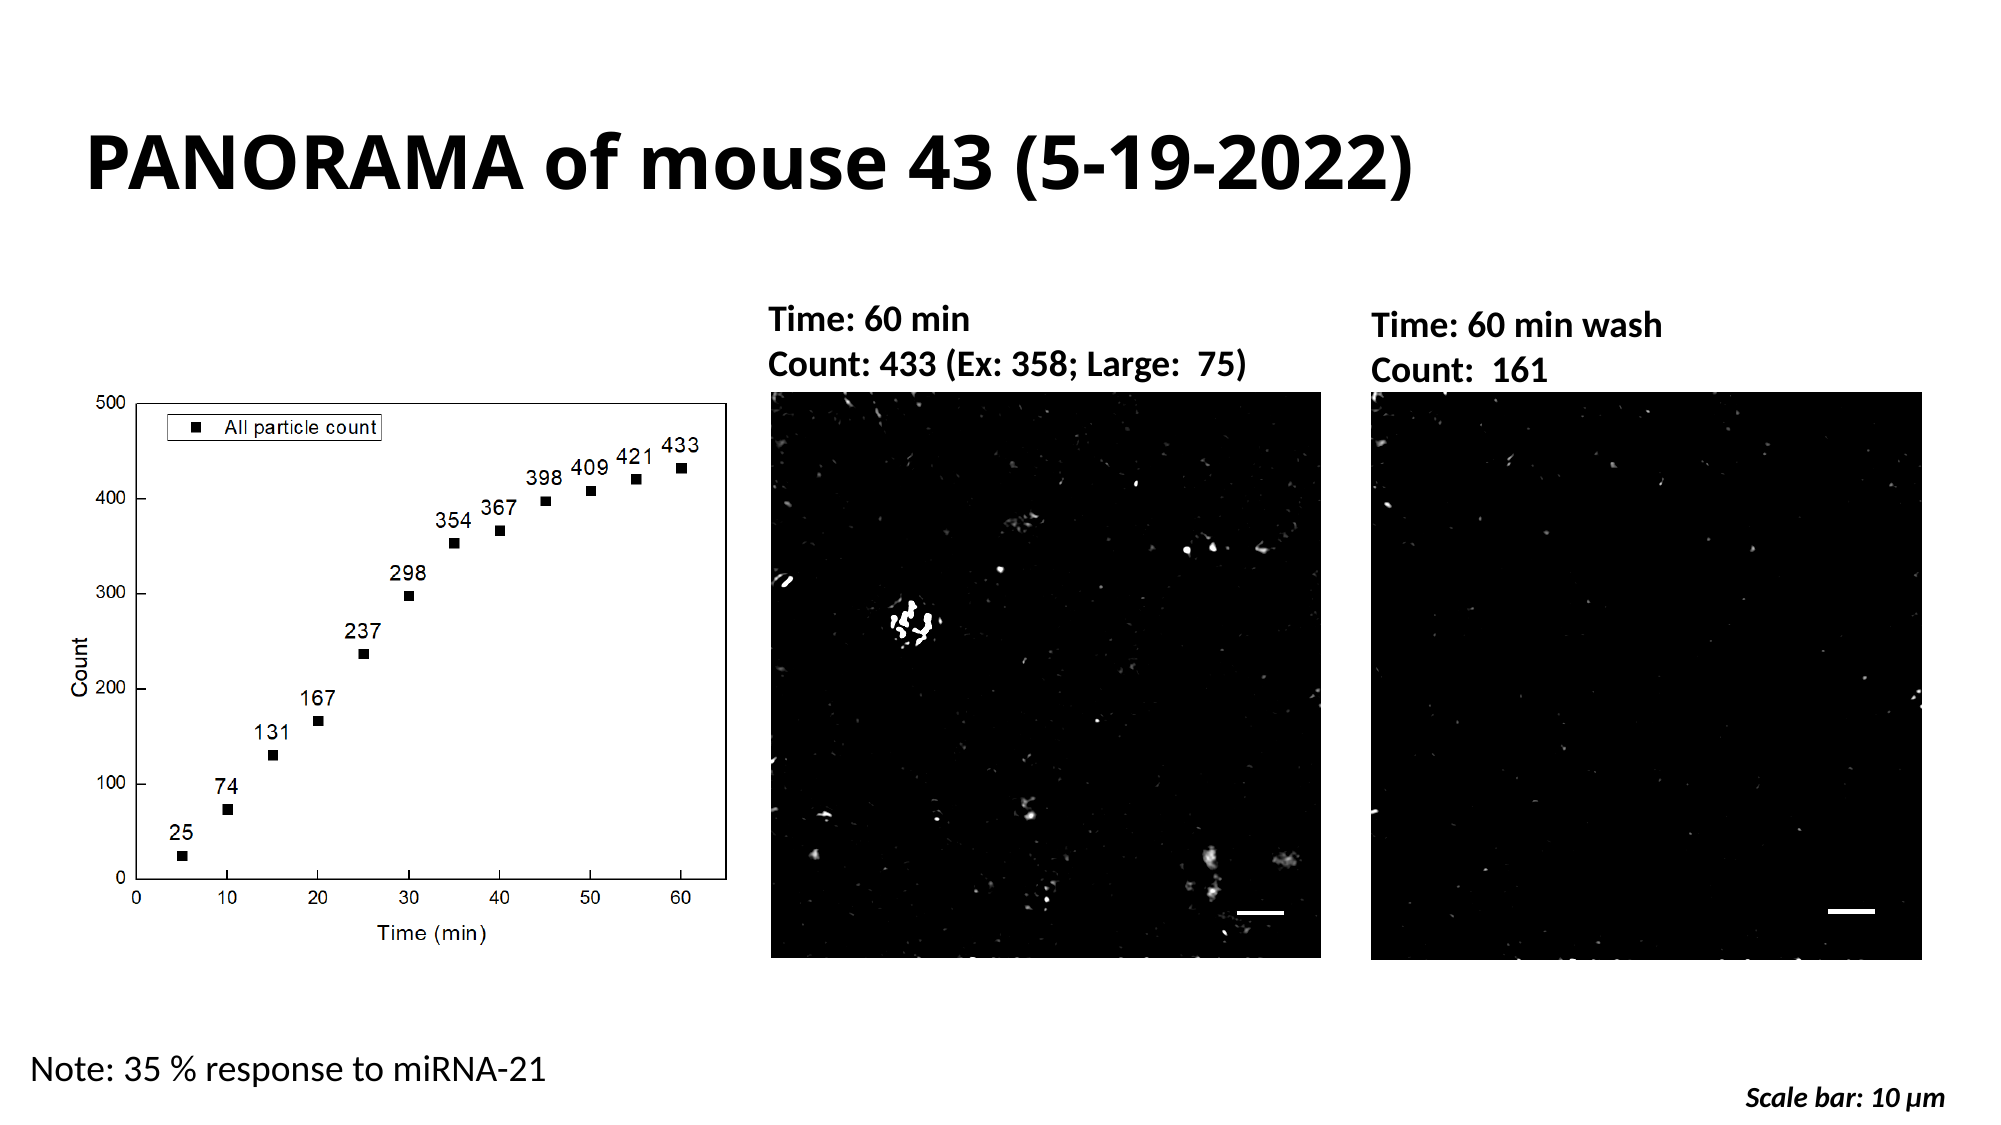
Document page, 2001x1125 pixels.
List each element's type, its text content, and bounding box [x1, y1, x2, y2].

picture [771, 392, 1321, 958]
text_box Time: 60 min wash Count: 161 [1356, 292, 1858, 533]
text_box Note: 35 % response to miRNA-21 [15, 991, 581, 1125]
picture [54, 381, 736, 948]
text_box Scale bar: 10 µm [1731, 1070, 2000, 1121]
text_box Time: 60 min Count: 433 (Ex: 358; Large: 75) [753, 286, 1326, 391]
text_box PANORAMA of mouse 43 (5-19-2022) [70, 82, 2000, 249]
picture [1371, 392, 1922, 960]
